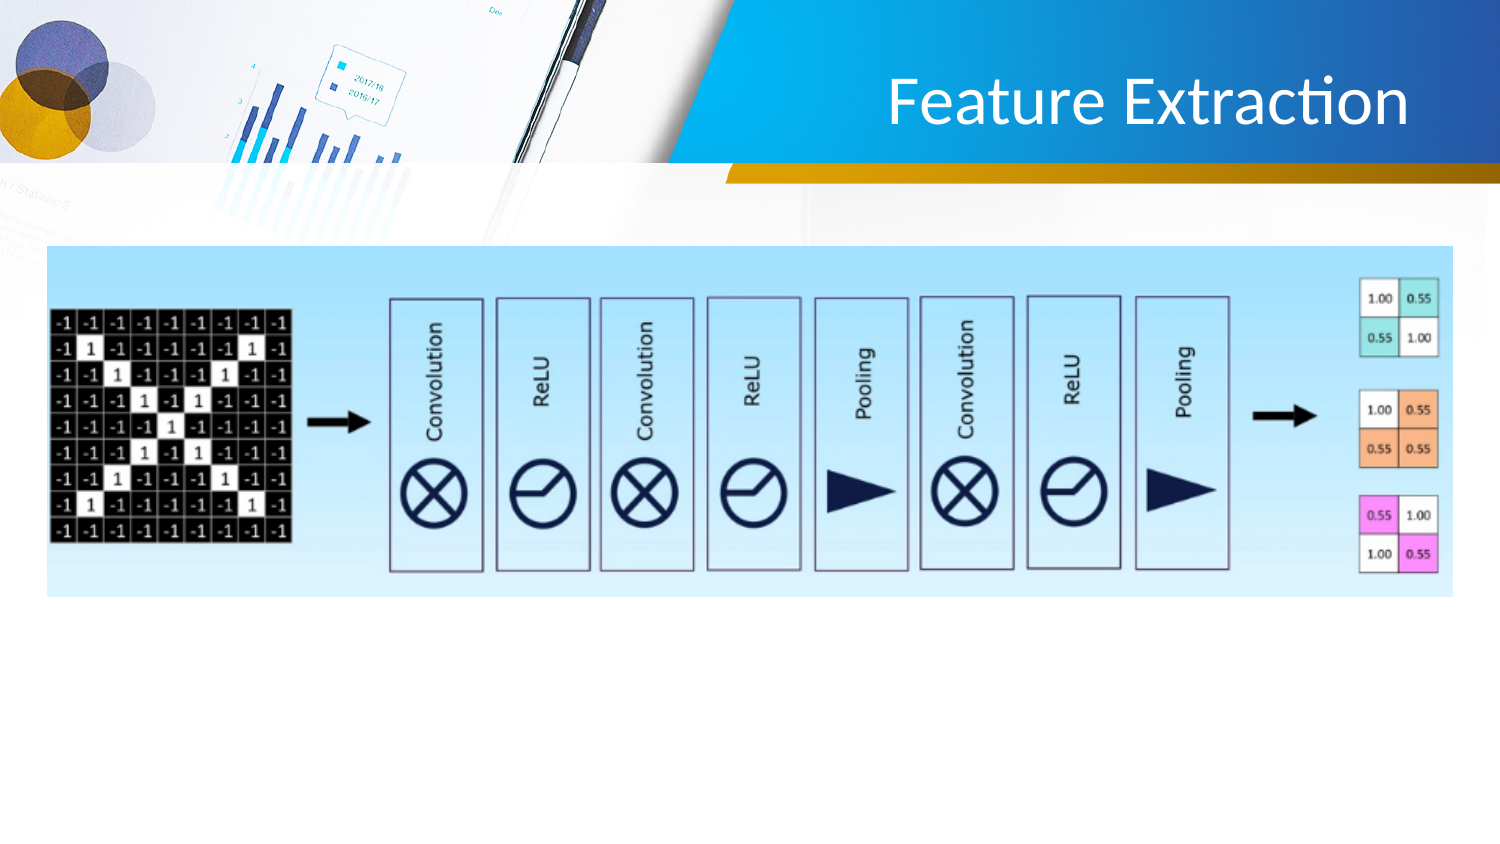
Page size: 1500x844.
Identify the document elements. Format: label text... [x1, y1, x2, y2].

title Feature Extraction [73, 46, 1427, 147]
picture [0, 0, 1500, 844]
